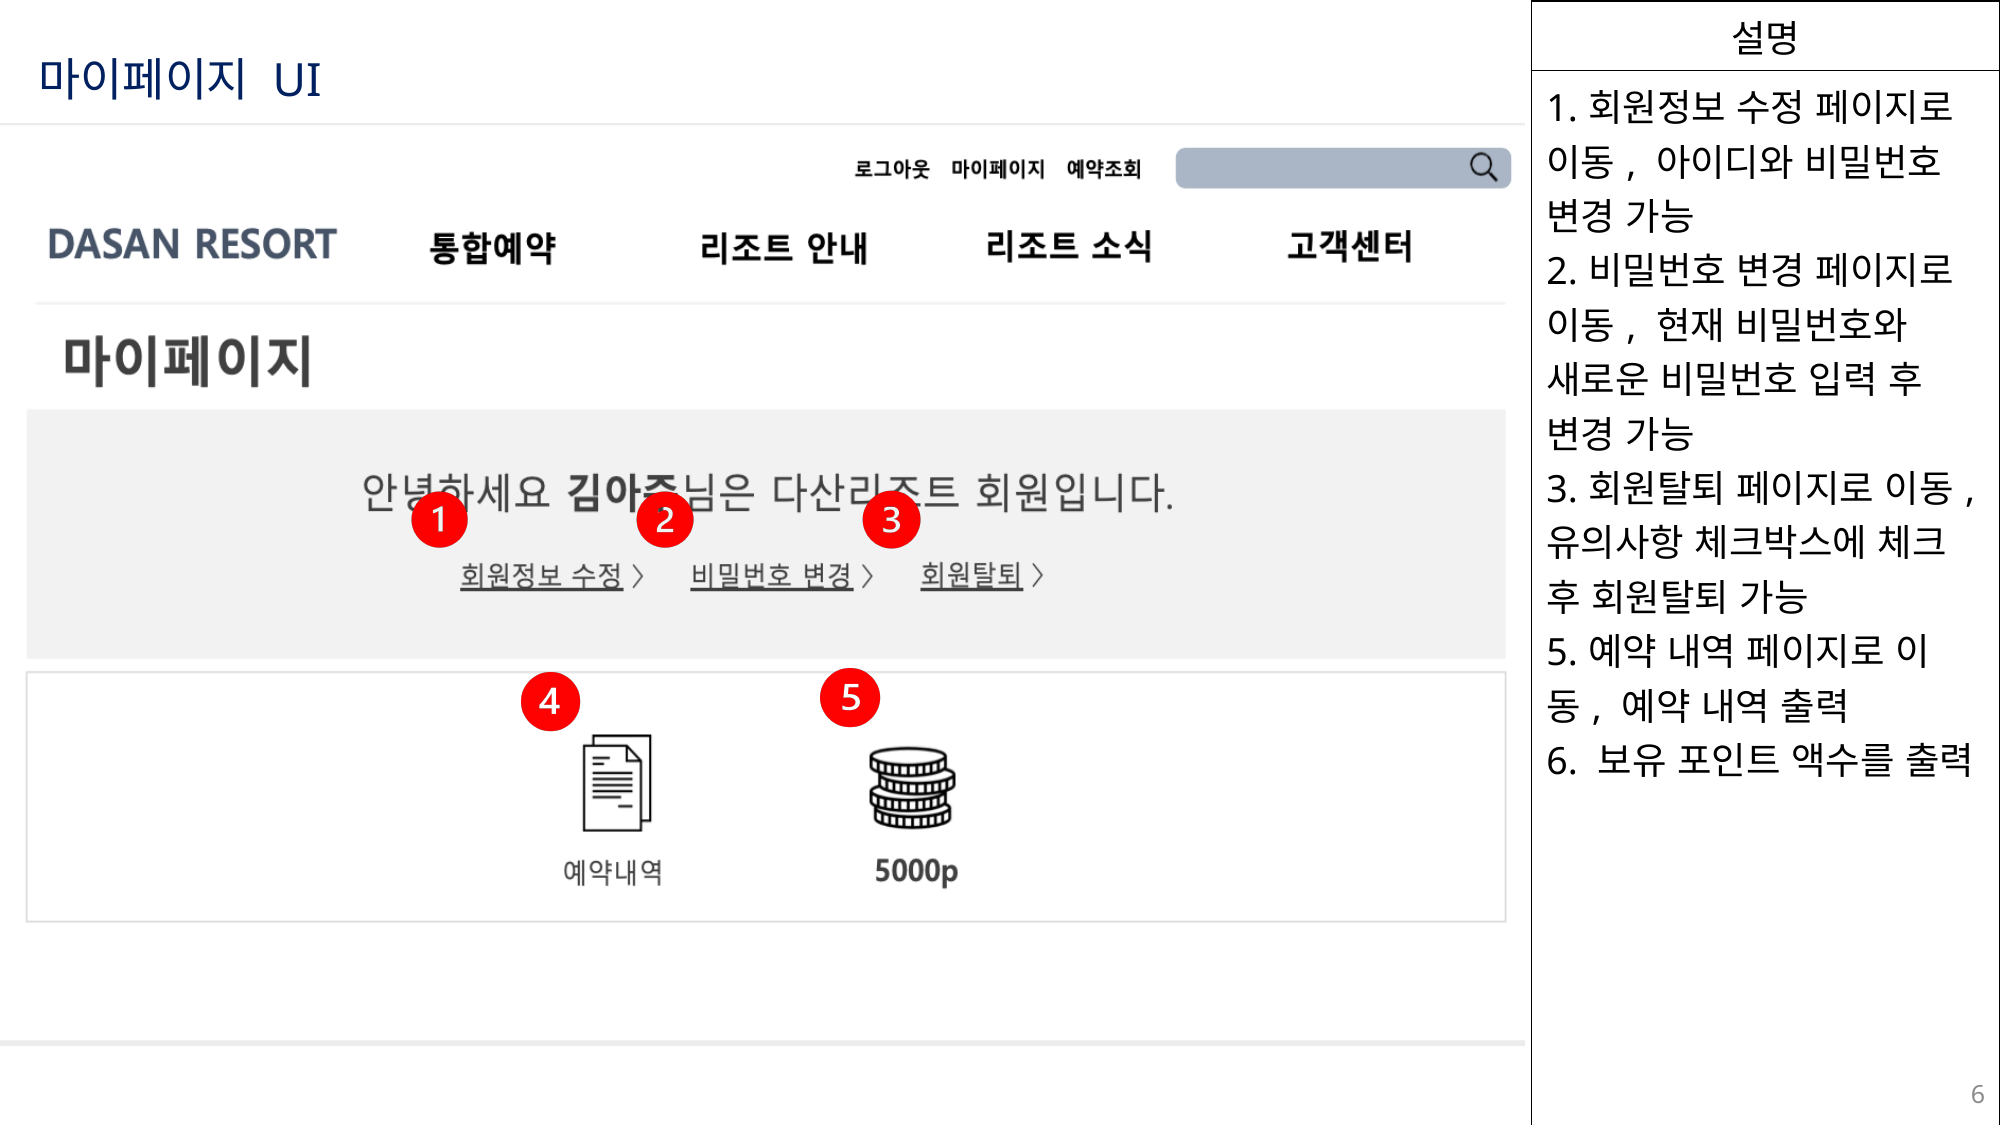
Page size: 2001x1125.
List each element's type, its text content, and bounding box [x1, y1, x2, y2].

table_cell 1.회원정보 수정 페이지로 이동, 아이디와 비밀번호 변경 가능 2.비밀번호 변경 페이지로 이동, 현재 비밀번호와 새로운 비밀번호 입력 후 변경 가능 3.회원탈퇴 페이지로 이동, 유의사항 체크박스에 체크 후 회원탈퇴 가능 5.예약 내역 페이지로 이동, 예약 내역 출력 6. 보유 포인트 액수를 출력 [1532, 71, 1999, 1125]
slide_number 6 [1550, 1065, 2000, 1125]
picture [0, 123, 1525, 1046]
text_box 마이페이지 UI [24, 42, 847, 113]
table_header 설명 [1532, 2, 1999, 70]
